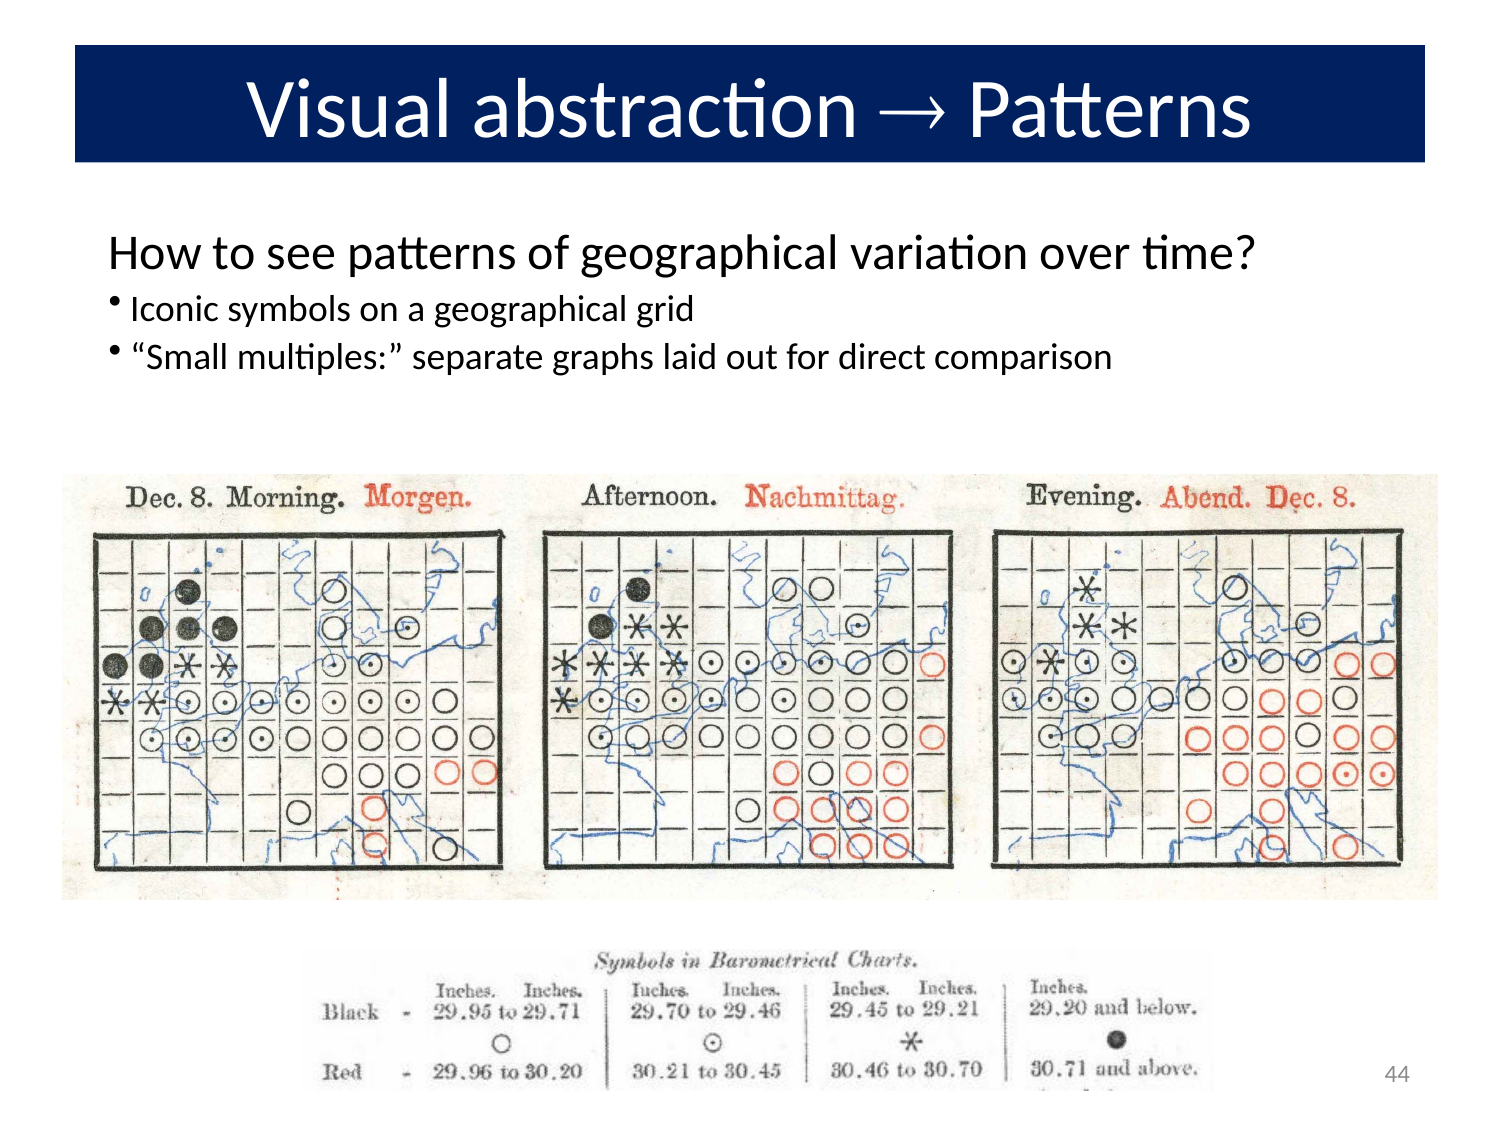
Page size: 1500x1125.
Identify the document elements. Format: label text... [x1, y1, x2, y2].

text_box How to see patterns of geographical variation over time? Iconic symbols on a geographical grid “Small multiples:” separate graphs laid out for direct comparison [93, 212, 1407, 385]
picture [301, 949, 1215, 1091]
picture [62, 474, 1438, 901]
slide_number 44 [1074, 1042, 1425, 1103]
title Visual abstraction  Patterns [75, 45, 1425, 163]
